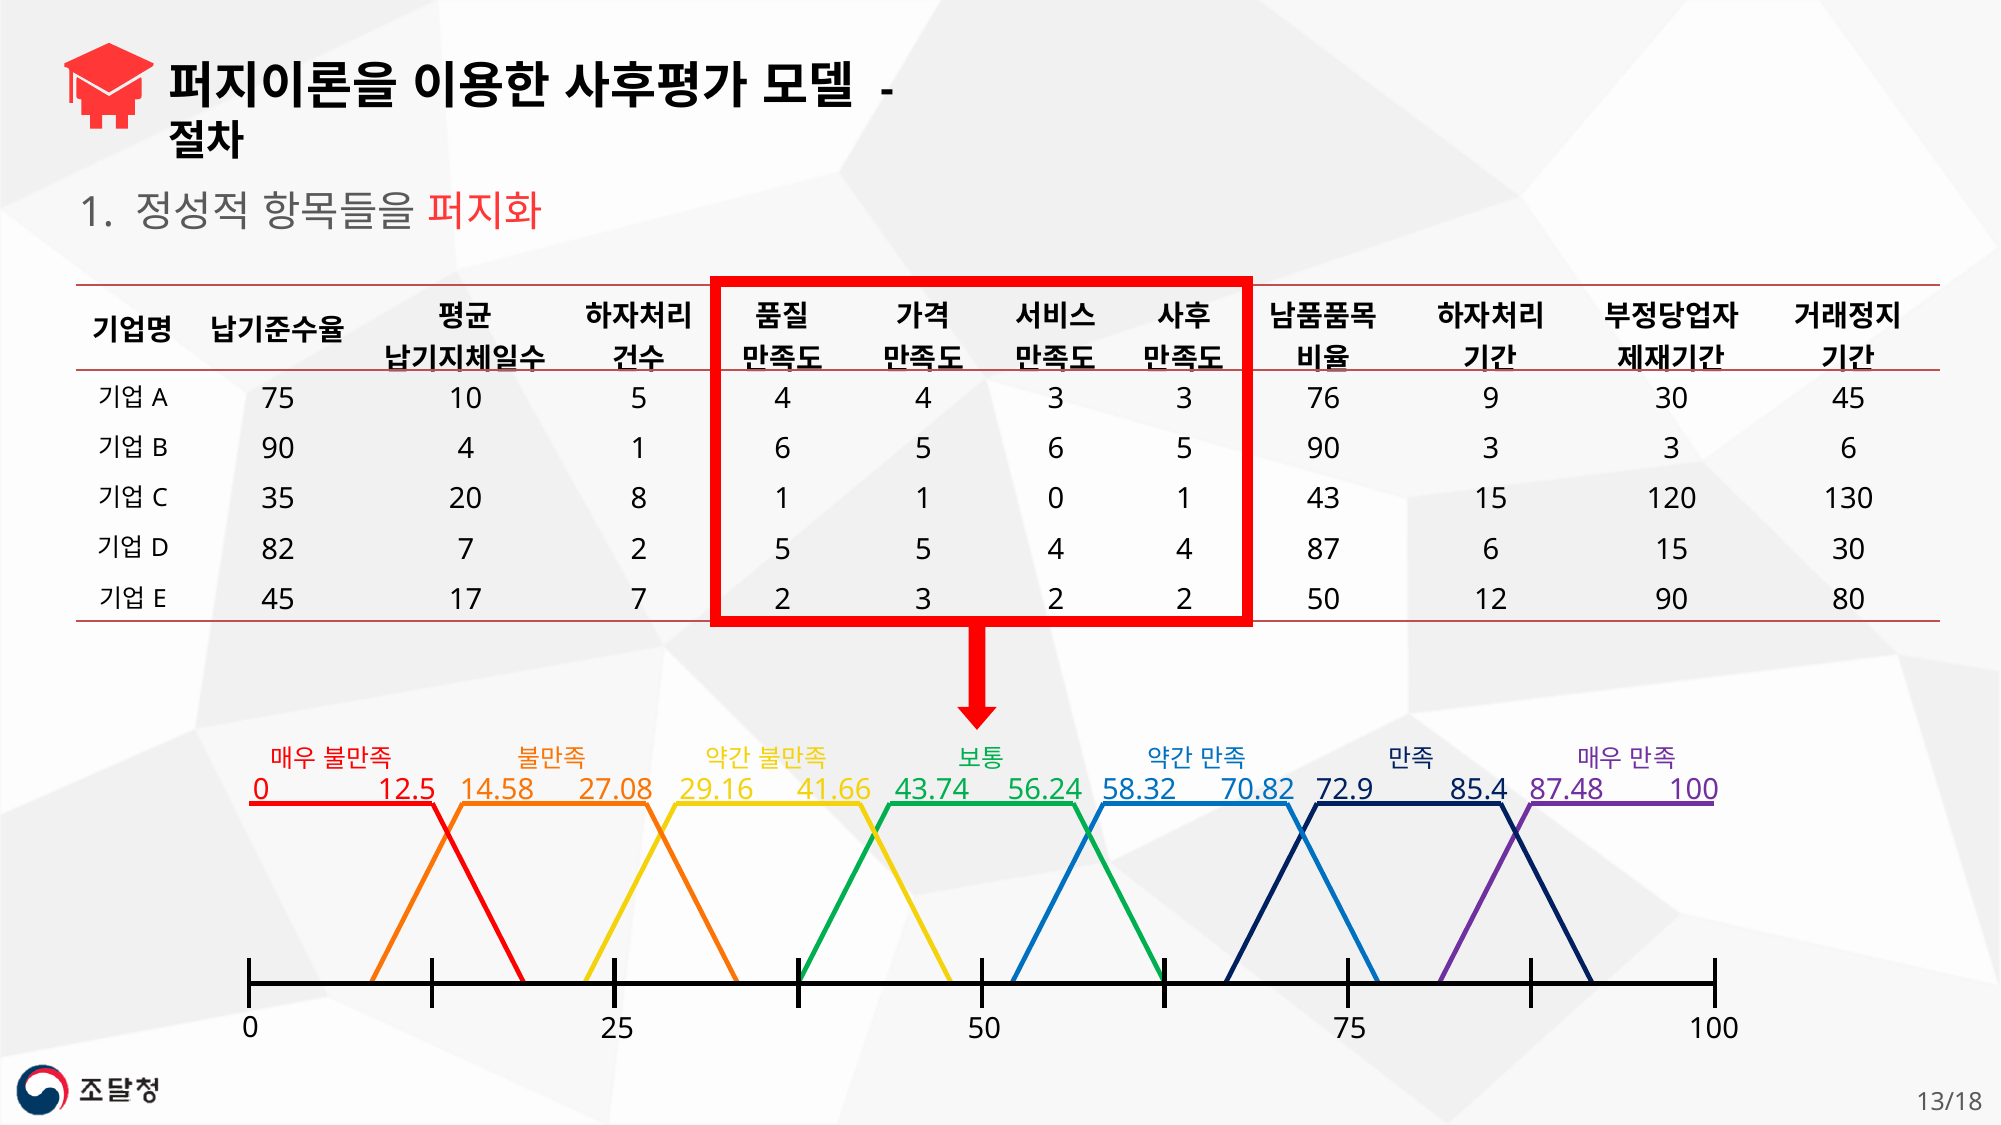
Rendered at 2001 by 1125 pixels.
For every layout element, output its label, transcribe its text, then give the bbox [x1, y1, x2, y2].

table_cell 7 [565, 571, 710, 620]
table_cell 35 [190, 470, 366, 520]
table_cell 7 [366, 520, 565, 571]
table_cell 10 [366, 371, 565, 420]
table_cell 4 [366, 420, 565, 470]
text_box 1. 정성적 항목들을 퍼지화 [64, 167, 599, 243]
table_cell 2 [565, 520, 710, 571]
table_cell 90 [1586, 571, 1758, 620]
table_cell 5 [565, 371, 710, 420]
table_cell 45 [1758, 371, 1940, 420]
table_cell 130 [1758, 470, 1940, 520]
table_cell 6 [1396, 520, 1586, 571]
table_cell 9 [1396, 371, 1586, 420]
table_header 부정당업자 제재기간 [1586, 286, 1758, 369]
table_header 평균 납기지체일수 [366, 286, 565, 369]
table_header 하자처리 기간 [1396, 286, 1586, 369]
text_box 12/18 [1901, 1078, 2000, 1125]
table_cell 90 [190, 420, 366, 470]
table_header 거래정지 기간 [1758, 286, 1940, 369]
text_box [710, 277, 1253, 729]
table_cell 120 [1586, 470, 1758, 520]
table_cell 기업B [76, 420, 190, 470]
table_header 납기준수율 [190, 286, 366, 369]
table_cell 30 [1586, 371, 1758, 420]
table_cell 기업C [76, 470, 190, 520]
table_cell 82 [190, 520, 366, 571]
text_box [227, 734, 1762, 1053]
table_cell 50 [1253, 571, 1396, 620]
table_cell 기업D [76, 520, 190, 571]
text_box 퍼지이론을 이용한 사후평가 모델 - 절차 [153, 46, 1000, 172]
table_cell 1 [565, 420, 710, 470]
table_cell 6 [1758, 420, 1940, 470]
table_cell 90 [1253, 420, 1396, 470]
table_cell 15 [1396, 470, 1586, 520]
table_cell 기업E [76, 571, 190, 620]
table_cell 87 [1253, 520, 1396, 571]
table_header 남품품목 비율 [1253, 286, 1396, 369]
table_cell 15 [1586, 520, 1758, 571]
table_cell 17 [366, 571, 565, 620]
table_cell 3 [1396, 420, 1586, 470]
table_cell 43 [1253, 470, 1396, 520]
table_cell 80 [1758, 571, 1940, 620]
table_cell 45 [190, 571, 366, 620]
table_cell 76 [1253, 371, 1396, 420]
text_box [64, 42, 154, 129]
table_cell 12 [1396, 571, 1586, 620]
picture [0, 0, 2000, 1125]
table_header 기업명 [76, 286, 190, 369]
table_cell 8 [565, 470, 710, 520]
table_cell 30 [1758, 520, 1940, 571]
table_cell 20 [366, 470, 565, 520]
table_cell 75 [190, 371, 366, 420]
table_header 하자처리 건수 [565, 286, 710, 369]
table_cell 기업A [76, 371, 190, 420]
table_cell 3 [1586, 420, 1758, 470]
